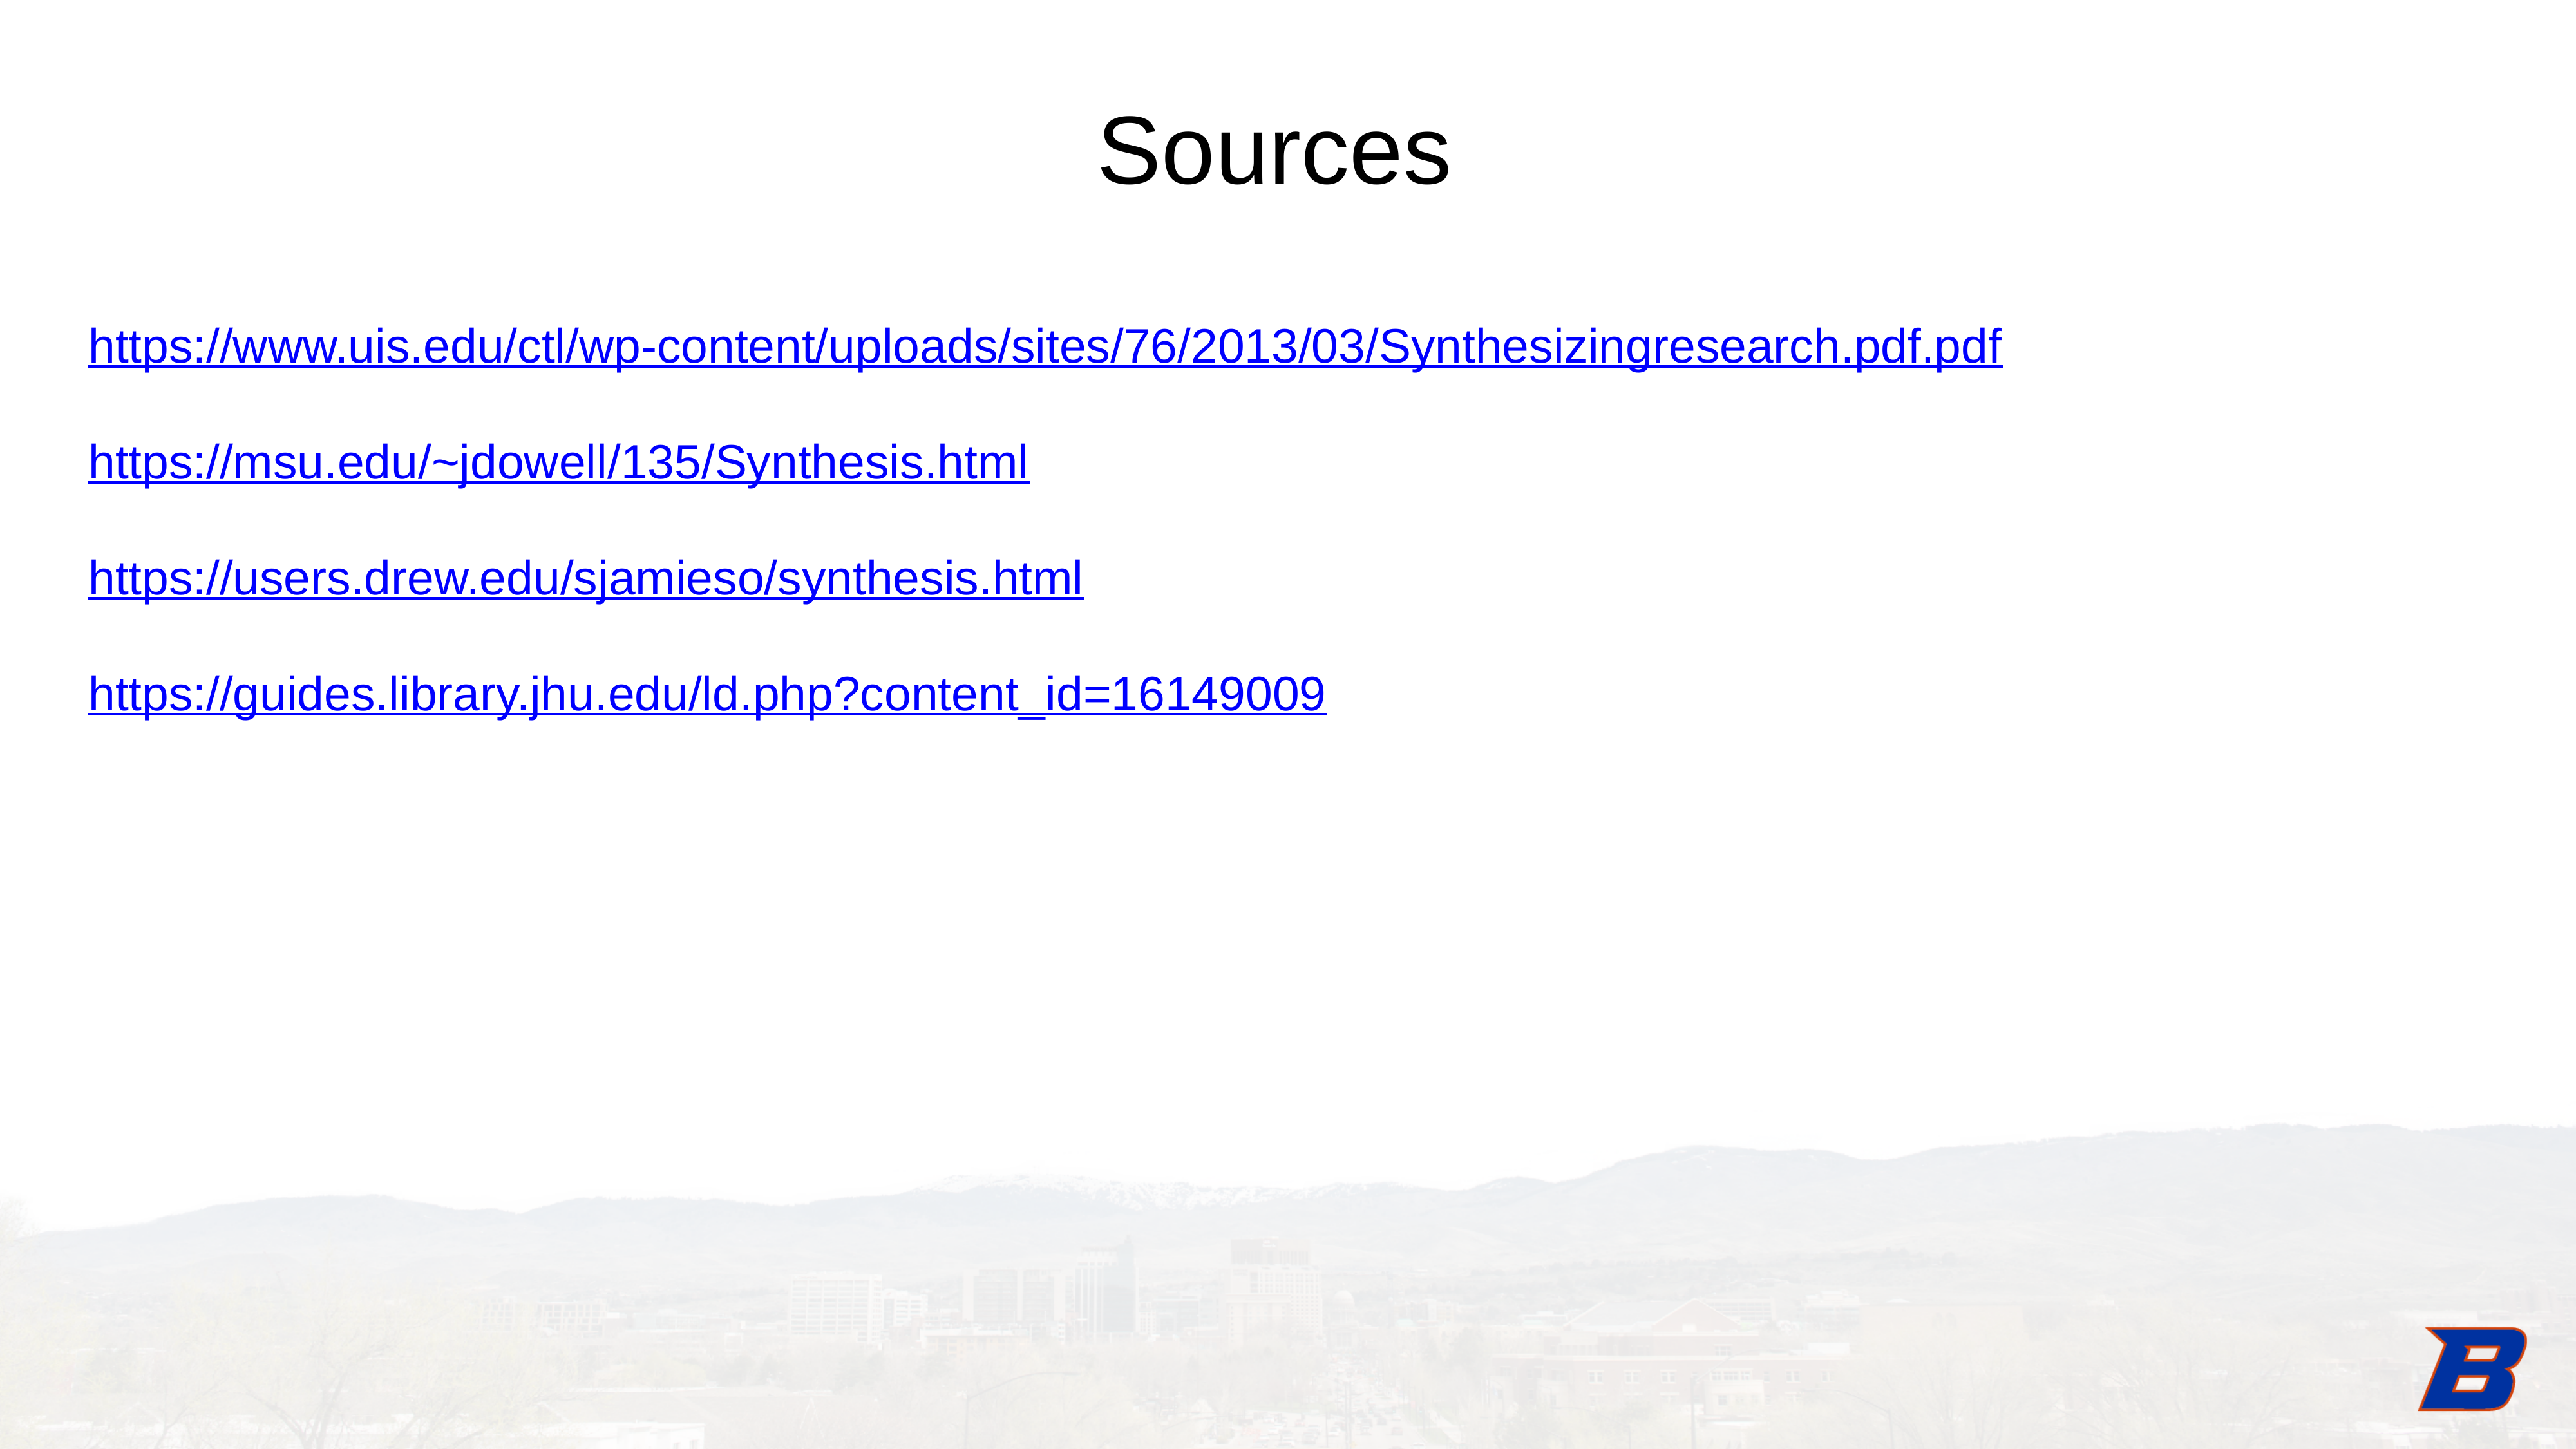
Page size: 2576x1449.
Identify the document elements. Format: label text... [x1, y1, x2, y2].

text_box Sources [315, 77, 2261, 305]
text_box https://www.uis.edu/ctl/wp-content/uploads/sites/76/2013/03/Synthesizingresearch.pdf.pdf https://msu.edu/~jdowell/135/Synthesis.html https://users.drew.edu/sjamieso/synthesis.html https://guides.library.jhu.edu/ld.php?content_id=16149009 [79, 305, 2497, 1244]
picture [0, 0, 2576, 1449]
